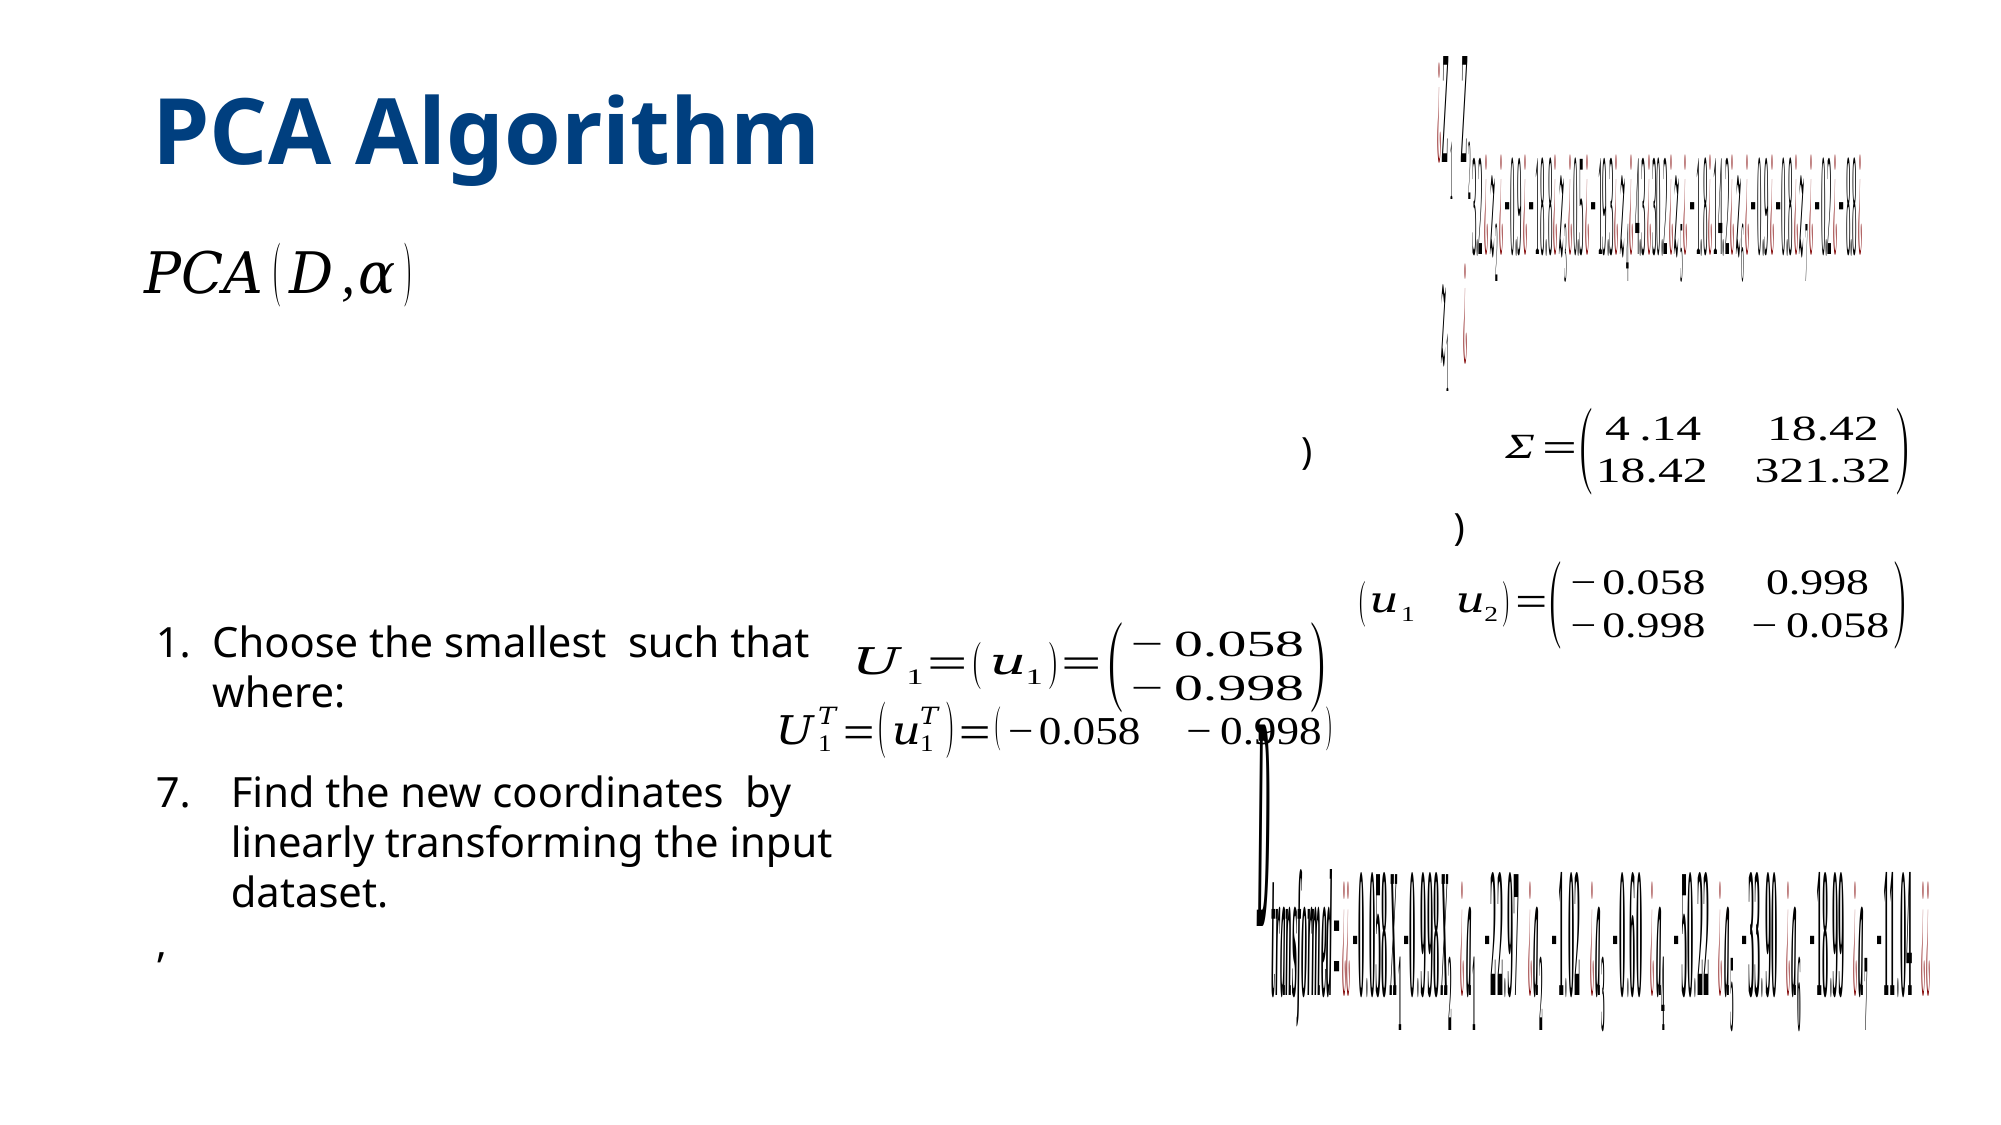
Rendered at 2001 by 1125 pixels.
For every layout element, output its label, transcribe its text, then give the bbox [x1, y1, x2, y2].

title PCA Algorithm [137, 59, 1863, 210]
